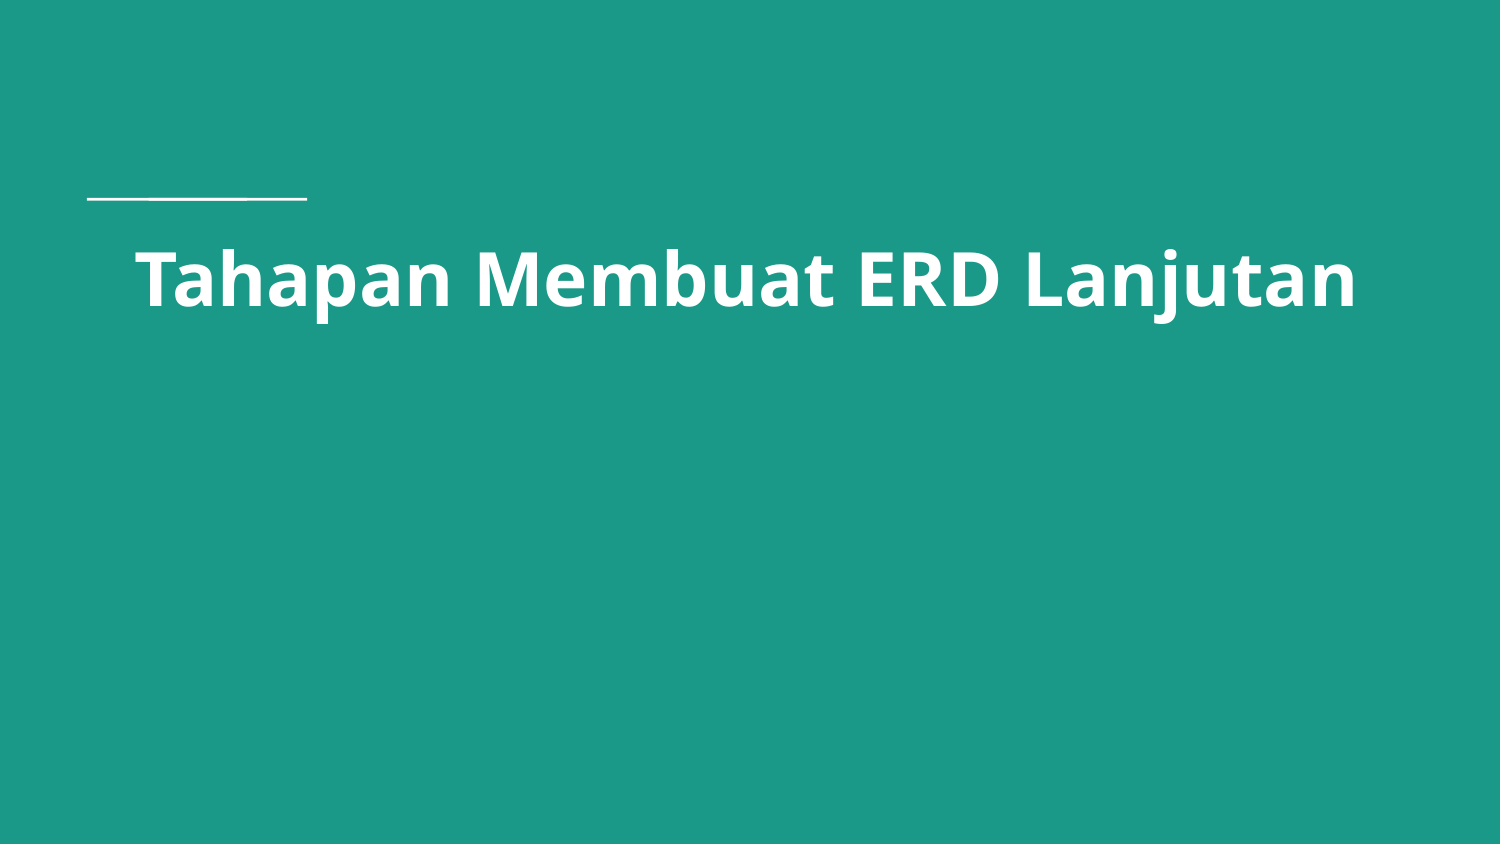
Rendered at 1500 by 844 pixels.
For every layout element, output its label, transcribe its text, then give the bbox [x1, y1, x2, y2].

title Tahapan Membuat ERD Lanjutan [119, 216, 1381, 466]
